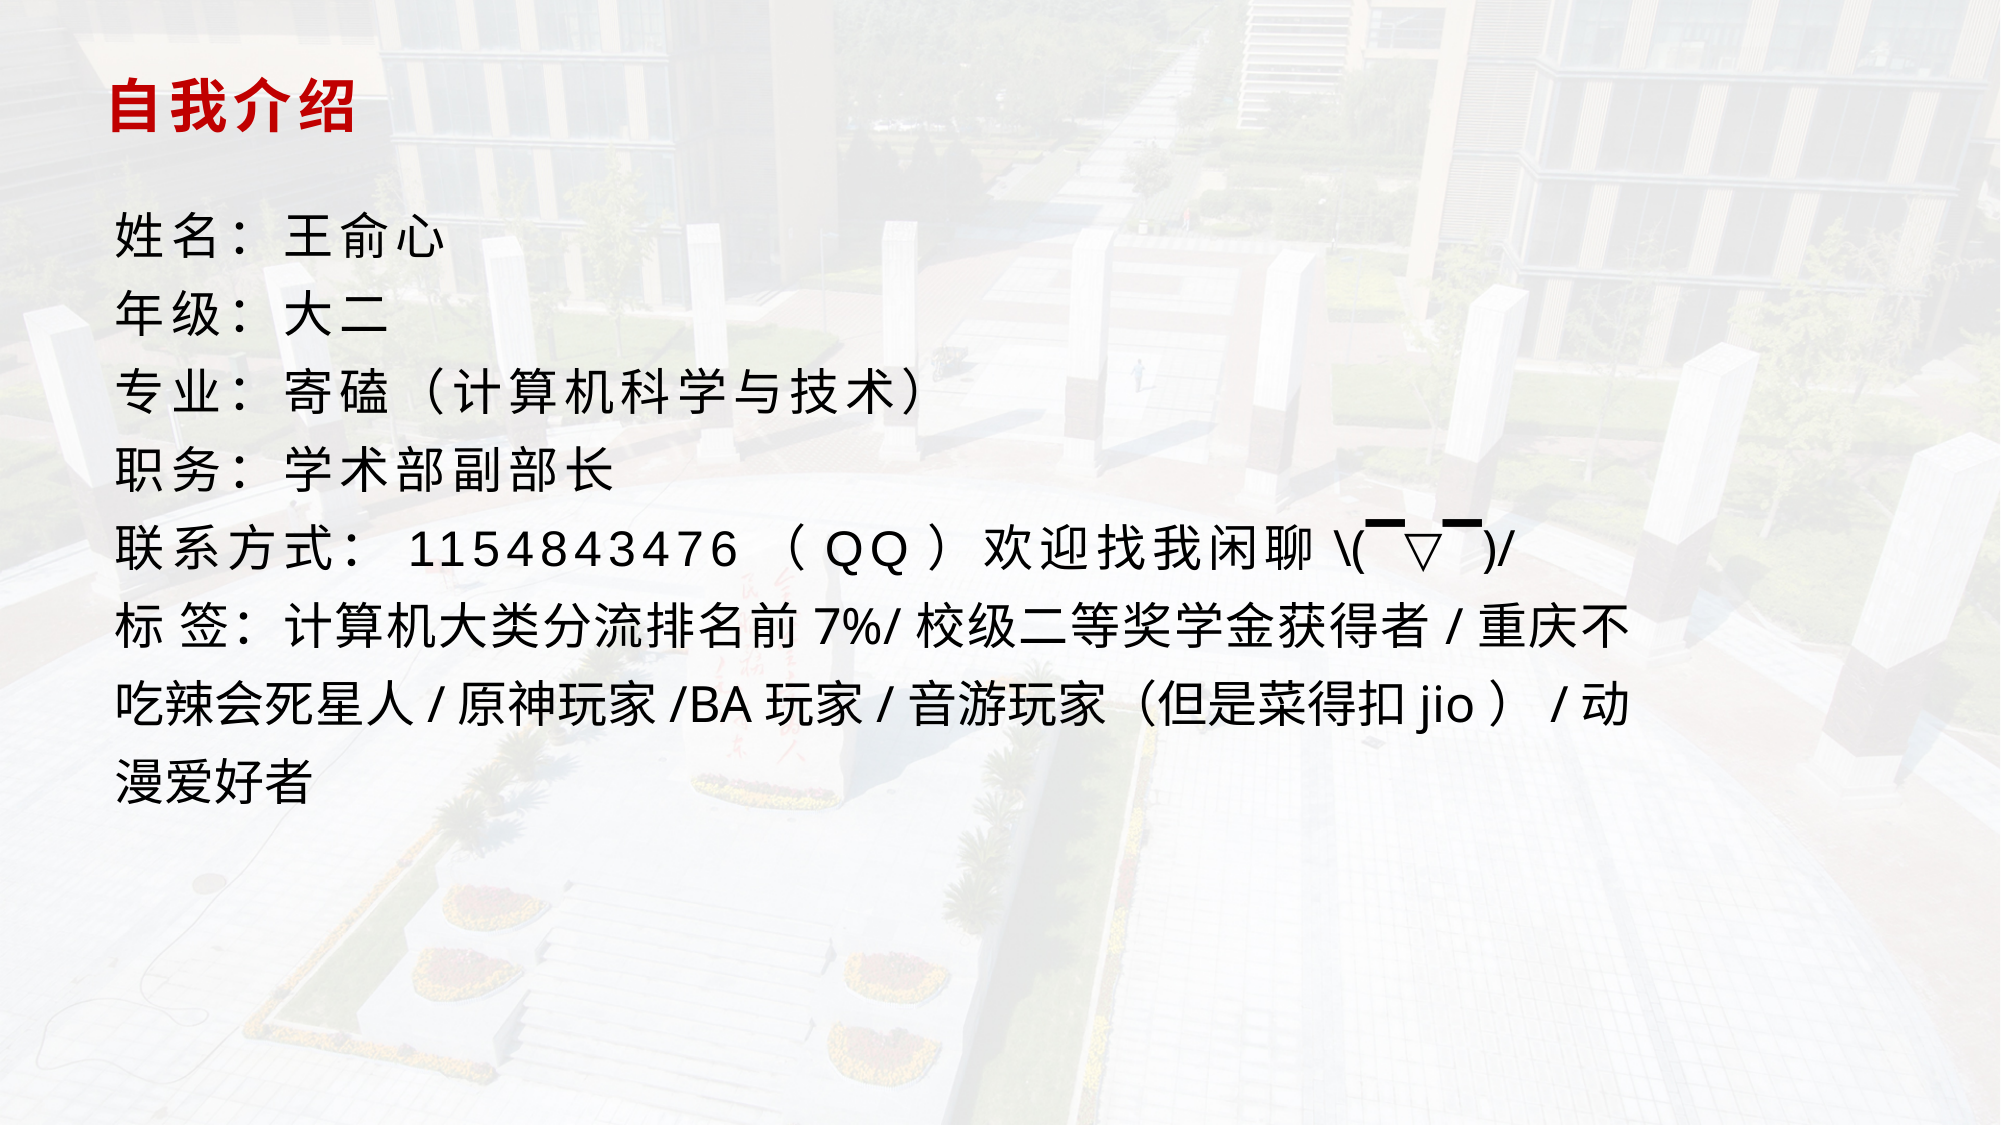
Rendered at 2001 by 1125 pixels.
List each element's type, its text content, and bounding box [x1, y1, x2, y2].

picture [0, 0, 2001, 1125]
text_box 姓名：王俞心 年级：大二 专业：寄磕（计算机科学与技术） 职务：学术部副部长 联系方式：1154843476（QQ）欢迎找我闲聊\(▔▽▔)/ 标 签：计算机大类分流排名前7%/校级二等奖学金获得者/重庆不吃辣会死星人/原神玩家/BA玩家/音游玩家（但是菜得扣jio）/动漫爱好者 [99, 178, 1646, 948]
text_box 自我介绍 [89, 61, 600, 147]
